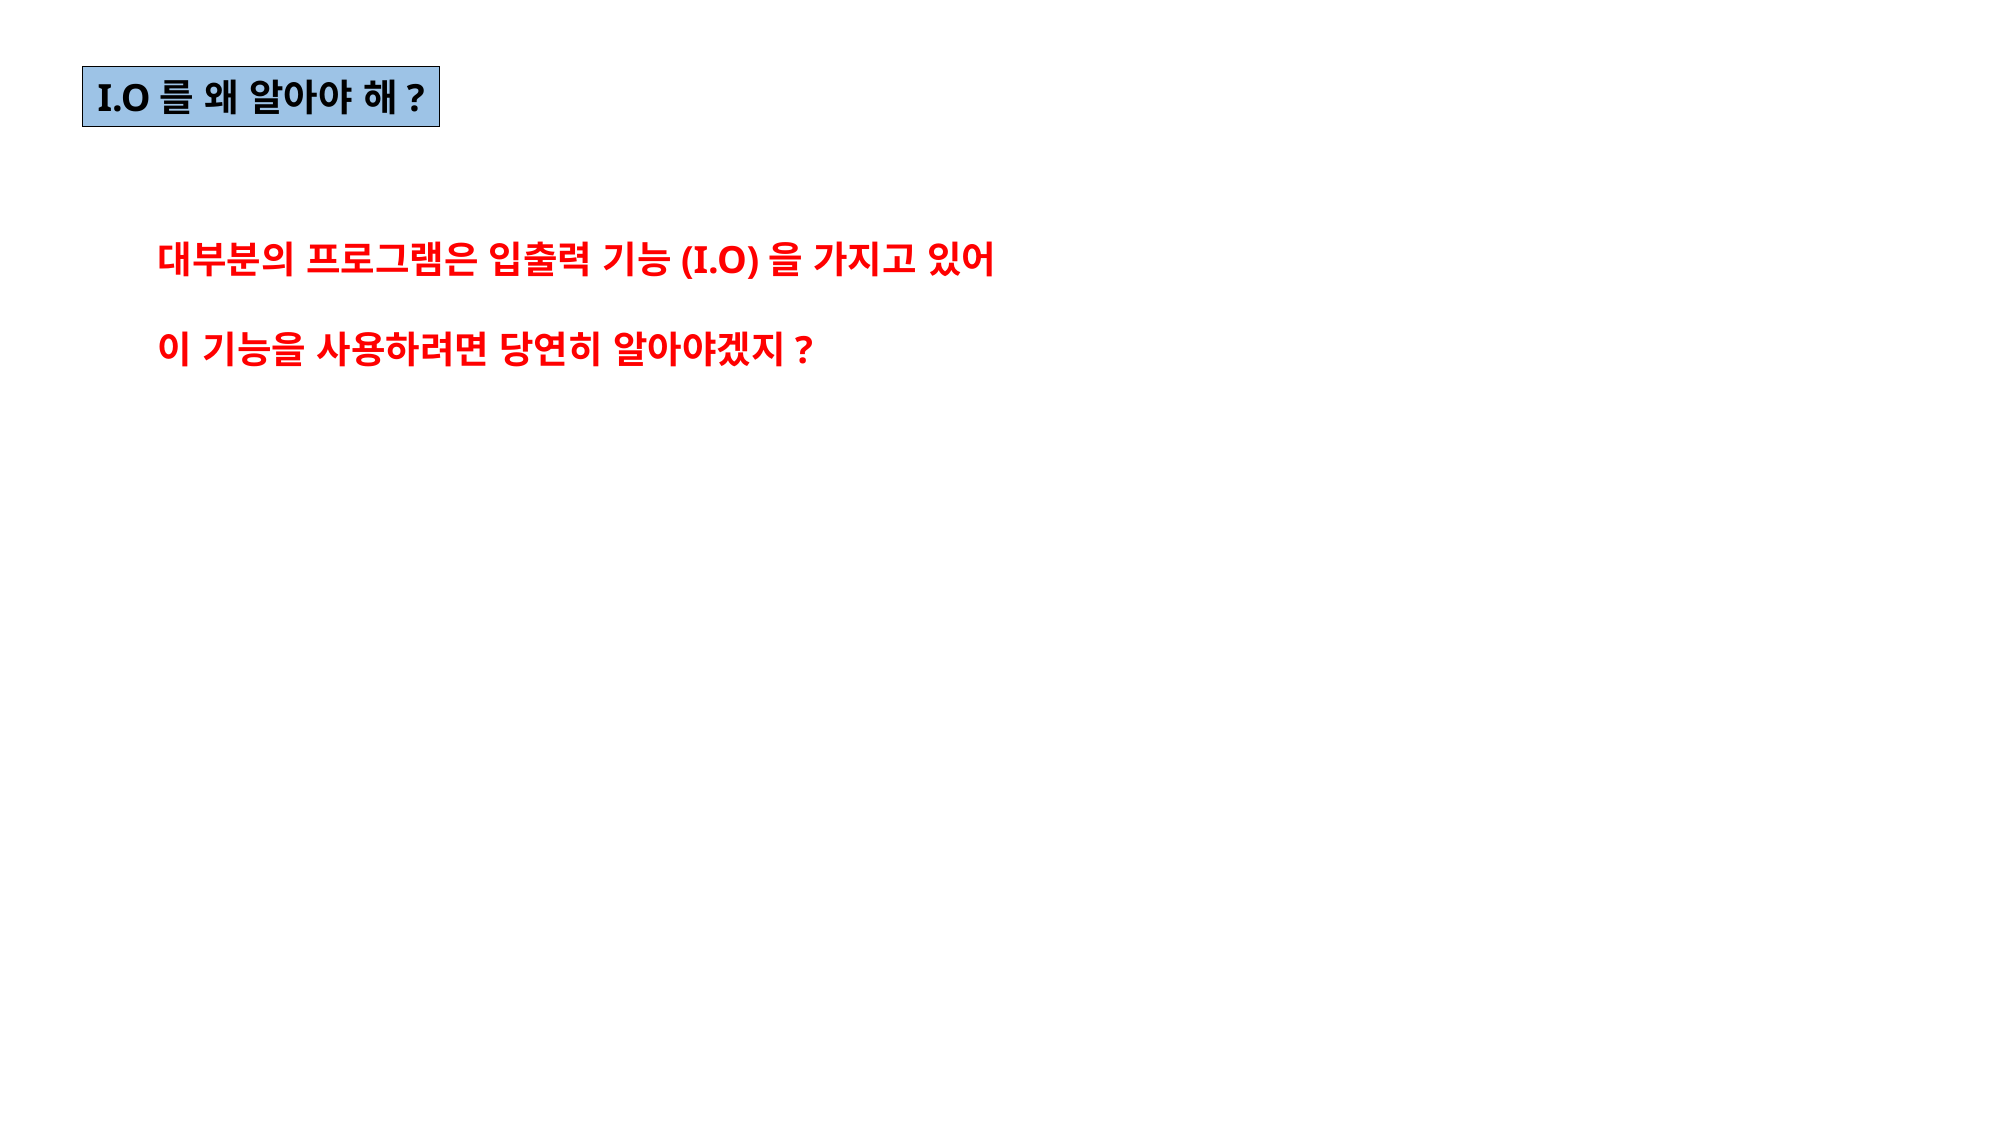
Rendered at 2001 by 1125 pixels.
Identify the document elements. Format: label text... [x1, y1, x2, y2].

text_box I.O를 왜 알아야 해? [82, 66, 440, 127]
text_box 대부분의 프로그램은 입출력 기능(I.O)을 가지고 있어 이 기능을 사용하려면 당연히 알아야겠지? [142, 228, 1023, 378]
